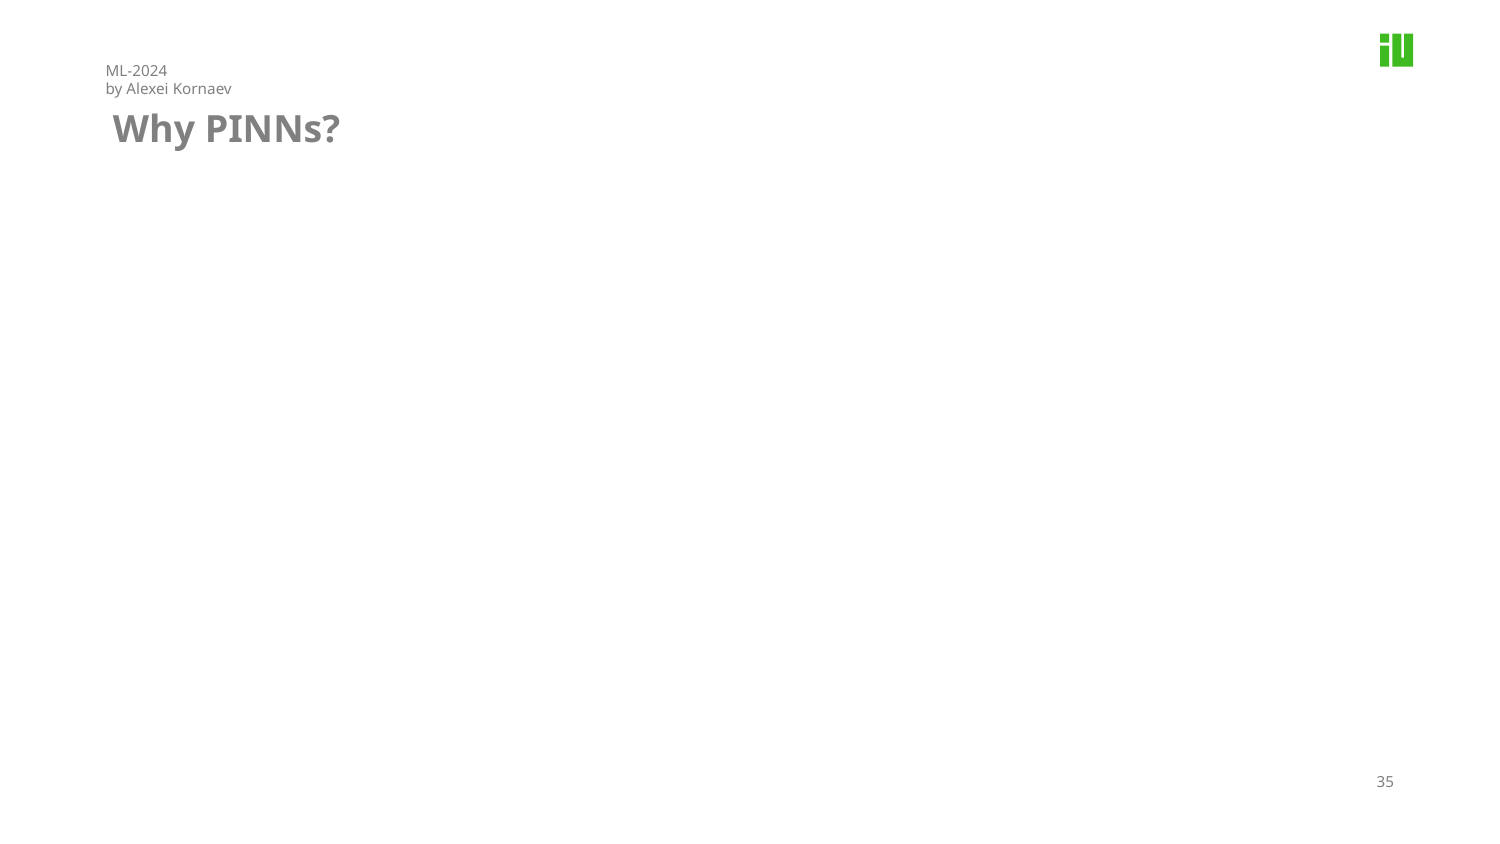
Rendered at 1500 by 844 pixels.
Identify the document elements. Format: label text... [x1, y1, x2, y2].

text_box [1380, 33, 1414, 67]
text_box ML-2024 by Alexei Kornaev [98, 57, 605, 102]
text_box Why PINNs? [97, 102, 1409, 162]
text_box 35 [1071, 759, 1410, 805]
